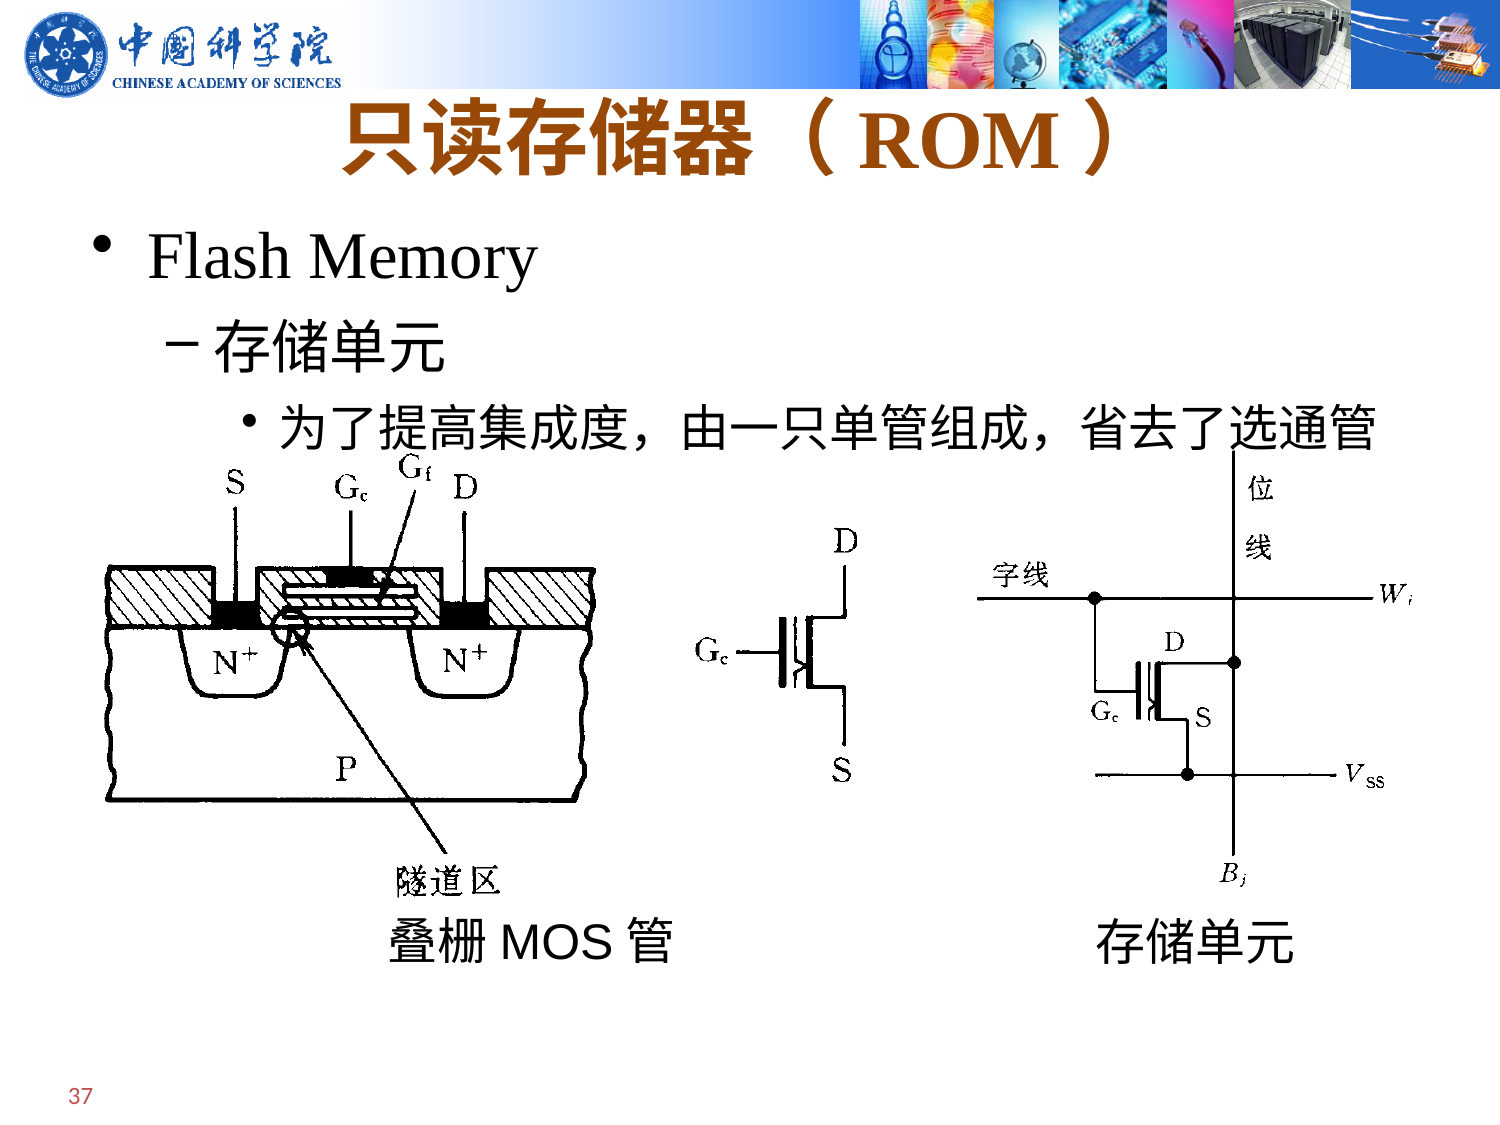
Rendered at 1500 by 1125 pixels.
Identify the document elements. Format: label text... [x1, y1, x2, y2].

picture [860, 0, 1500, 89]
text_box 存储单元 [906, 903, 1485, 978]
picture [88, 444, 869, 902]
list Flash Memory 存储单元 为了提高集成度，由一只单管组成，省去了选通管 [76, 196, 1427, 946]
text_box 叠栅MOS管 [242, 910, 821, 977]
picture [970, 444, 1421, 894]
picture [23, 10, 349, 102]
title 只读存储器（ROM） [76, 78, 1427, 196]
